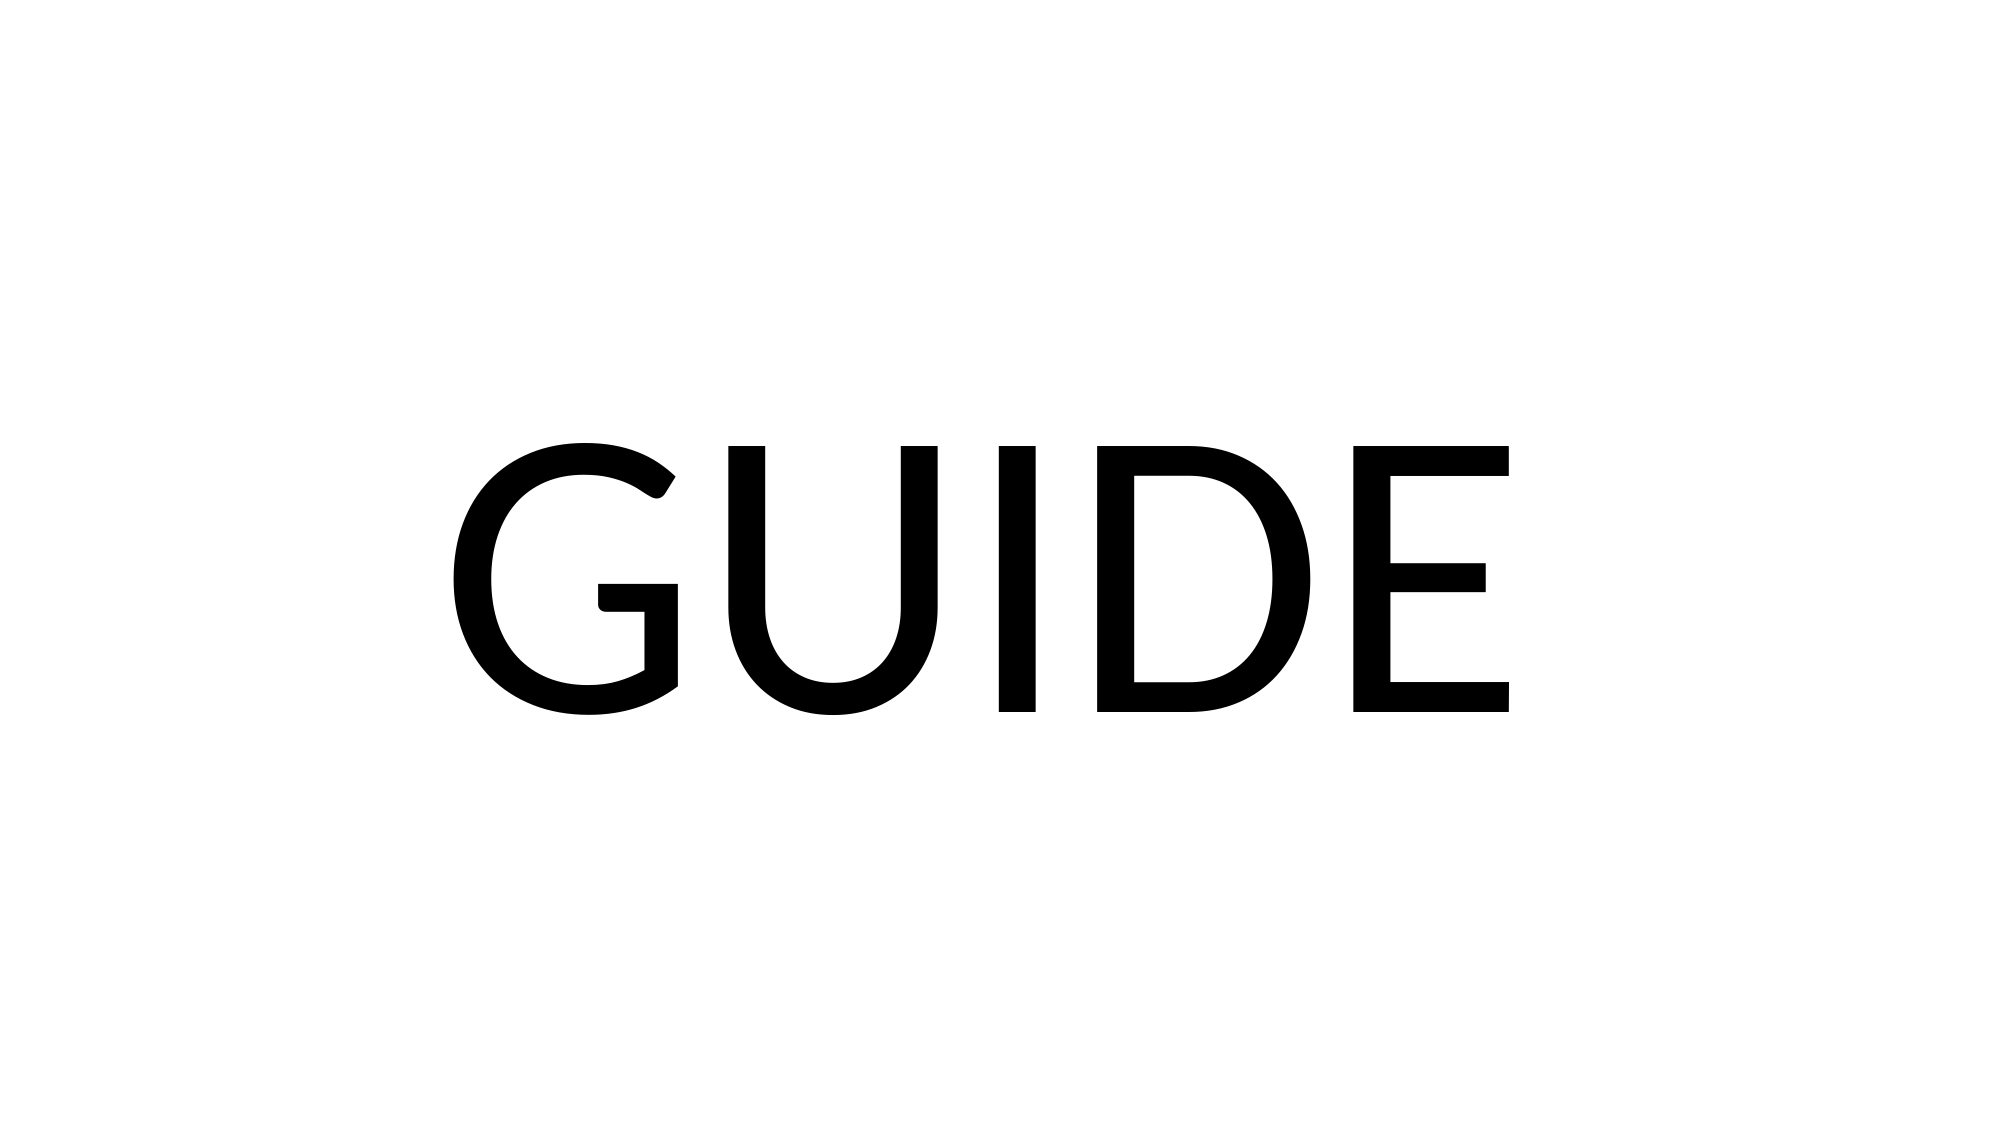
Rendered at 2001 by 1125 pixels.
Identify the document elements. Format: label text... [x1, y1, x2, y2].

text_box GUIDE [424, 290, 1544, 803]
